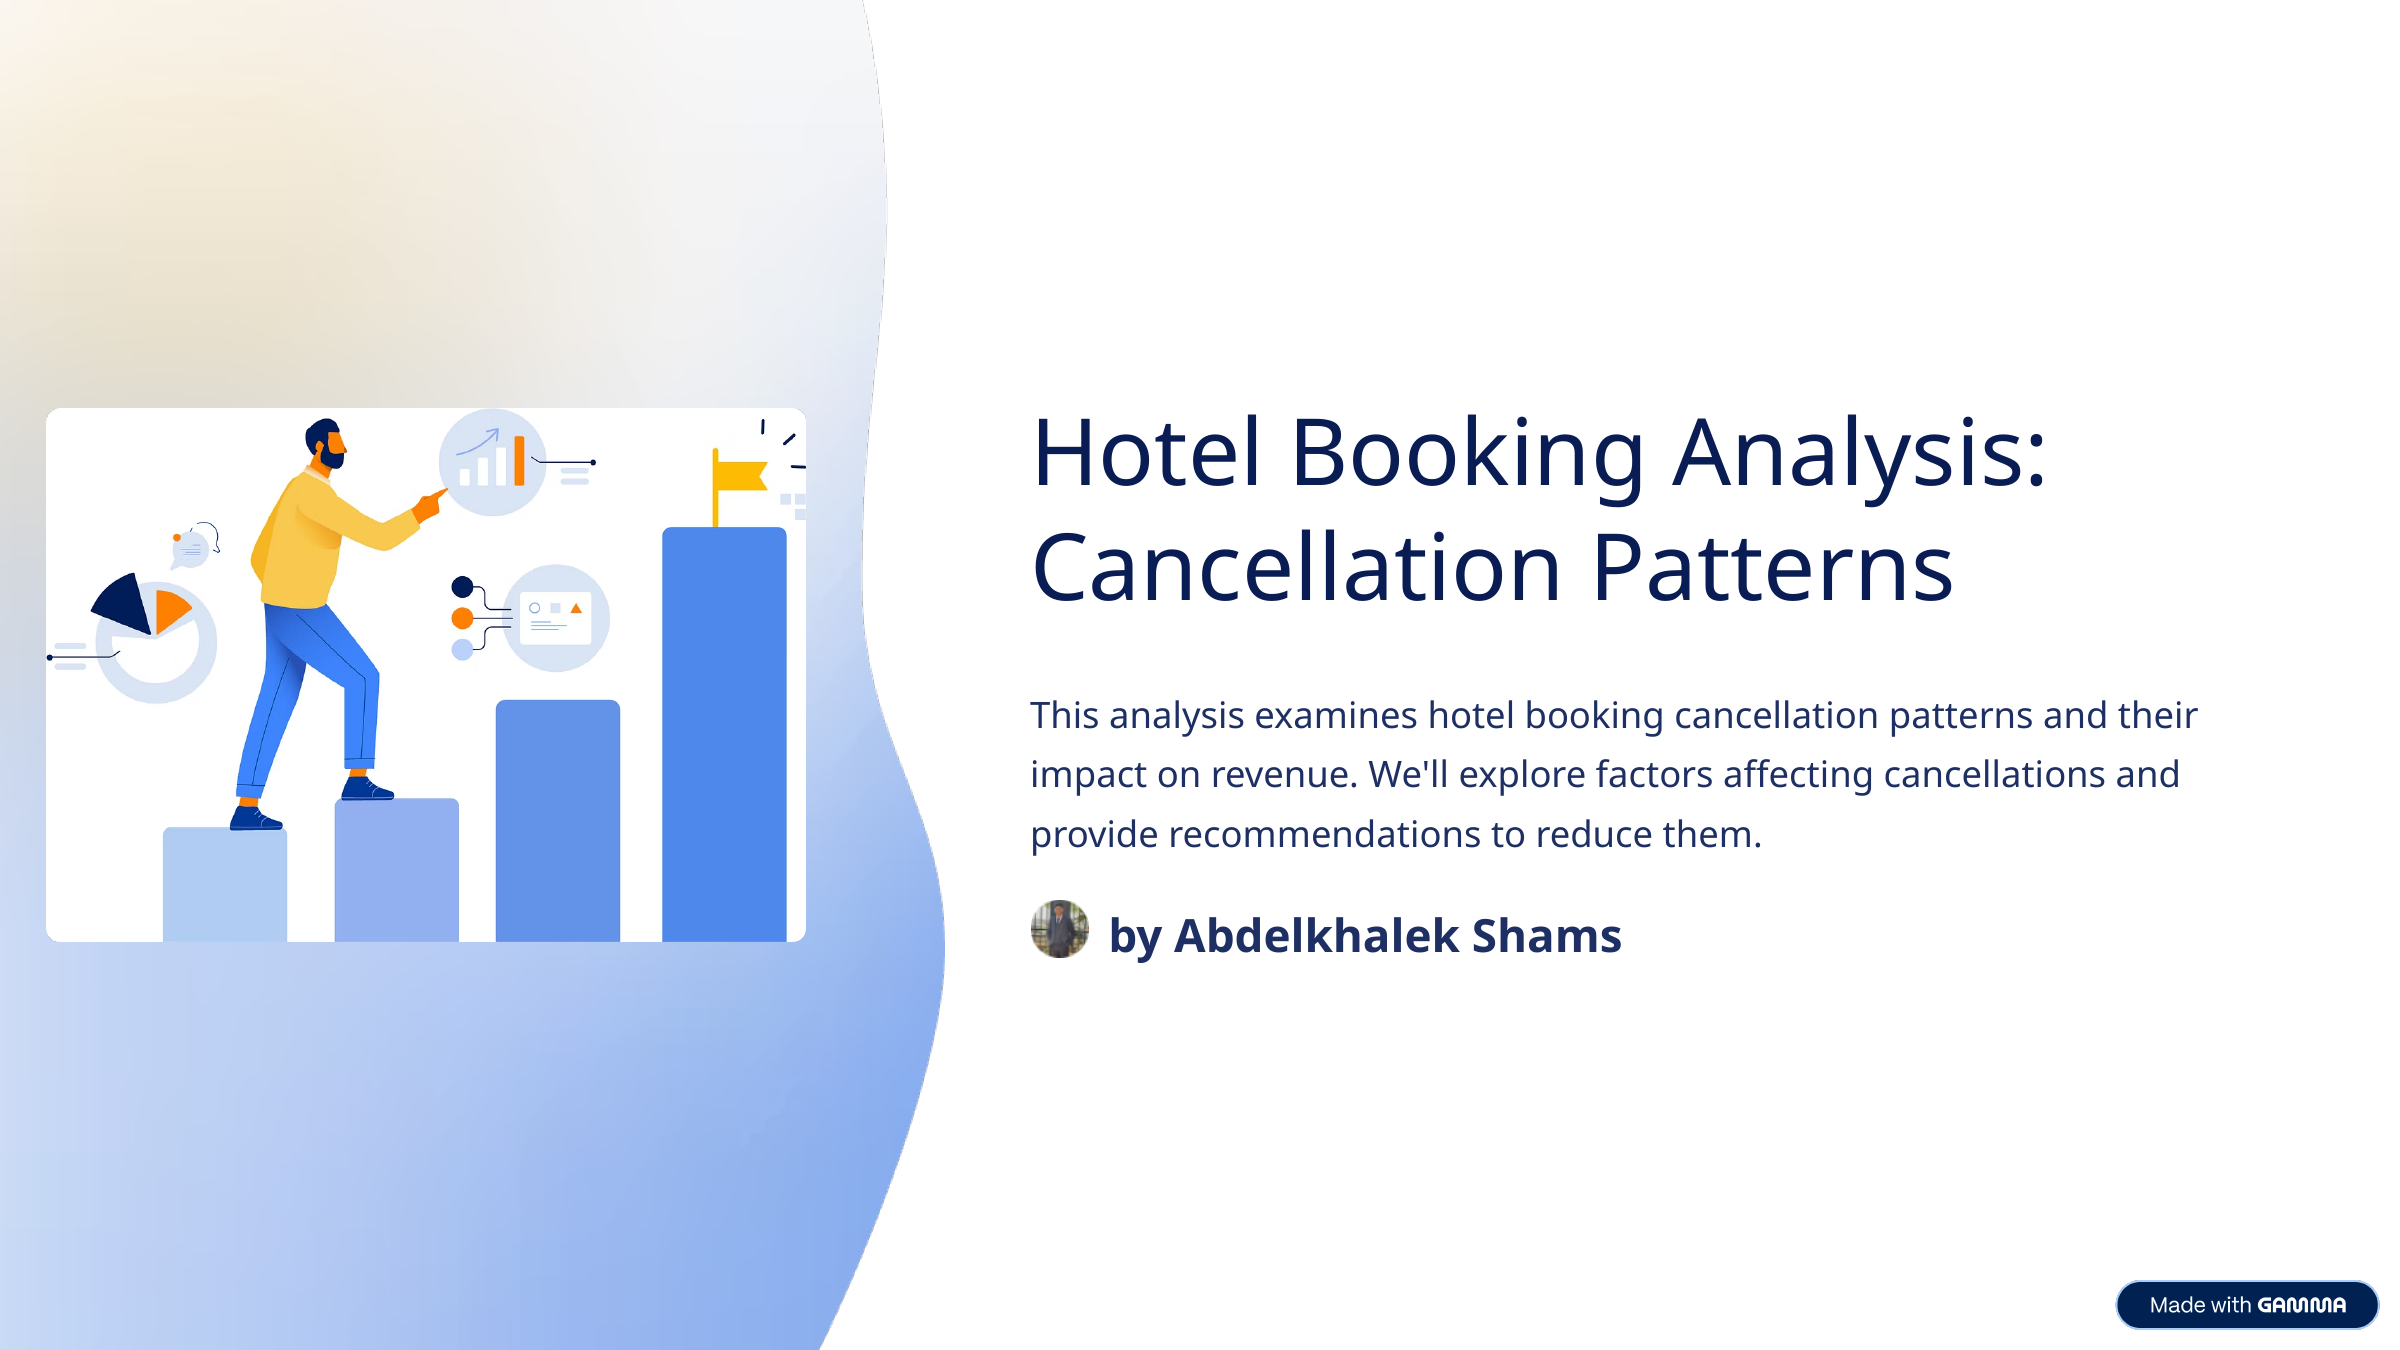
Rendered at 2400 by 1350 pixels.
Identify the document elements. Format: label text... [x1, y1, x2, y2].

picture [2106, 1271, 2389, 1339]
picture [0, 0, 945, 1350]
text_box by Abdelkhalek Shams [1108, 896, 1612, 962]
picture [1031, 900, 1089, 958]
text_box This analysis examines hotel booking cancellation patterns and their impact on revenue. We'll explore factors affecting cancellations and provide recommendations to reduce them. [1030, 676, 2270, 855]
text_box Hotel Booking Analysis: Cancellation Patterns [1030, 387, 2270, 621]
